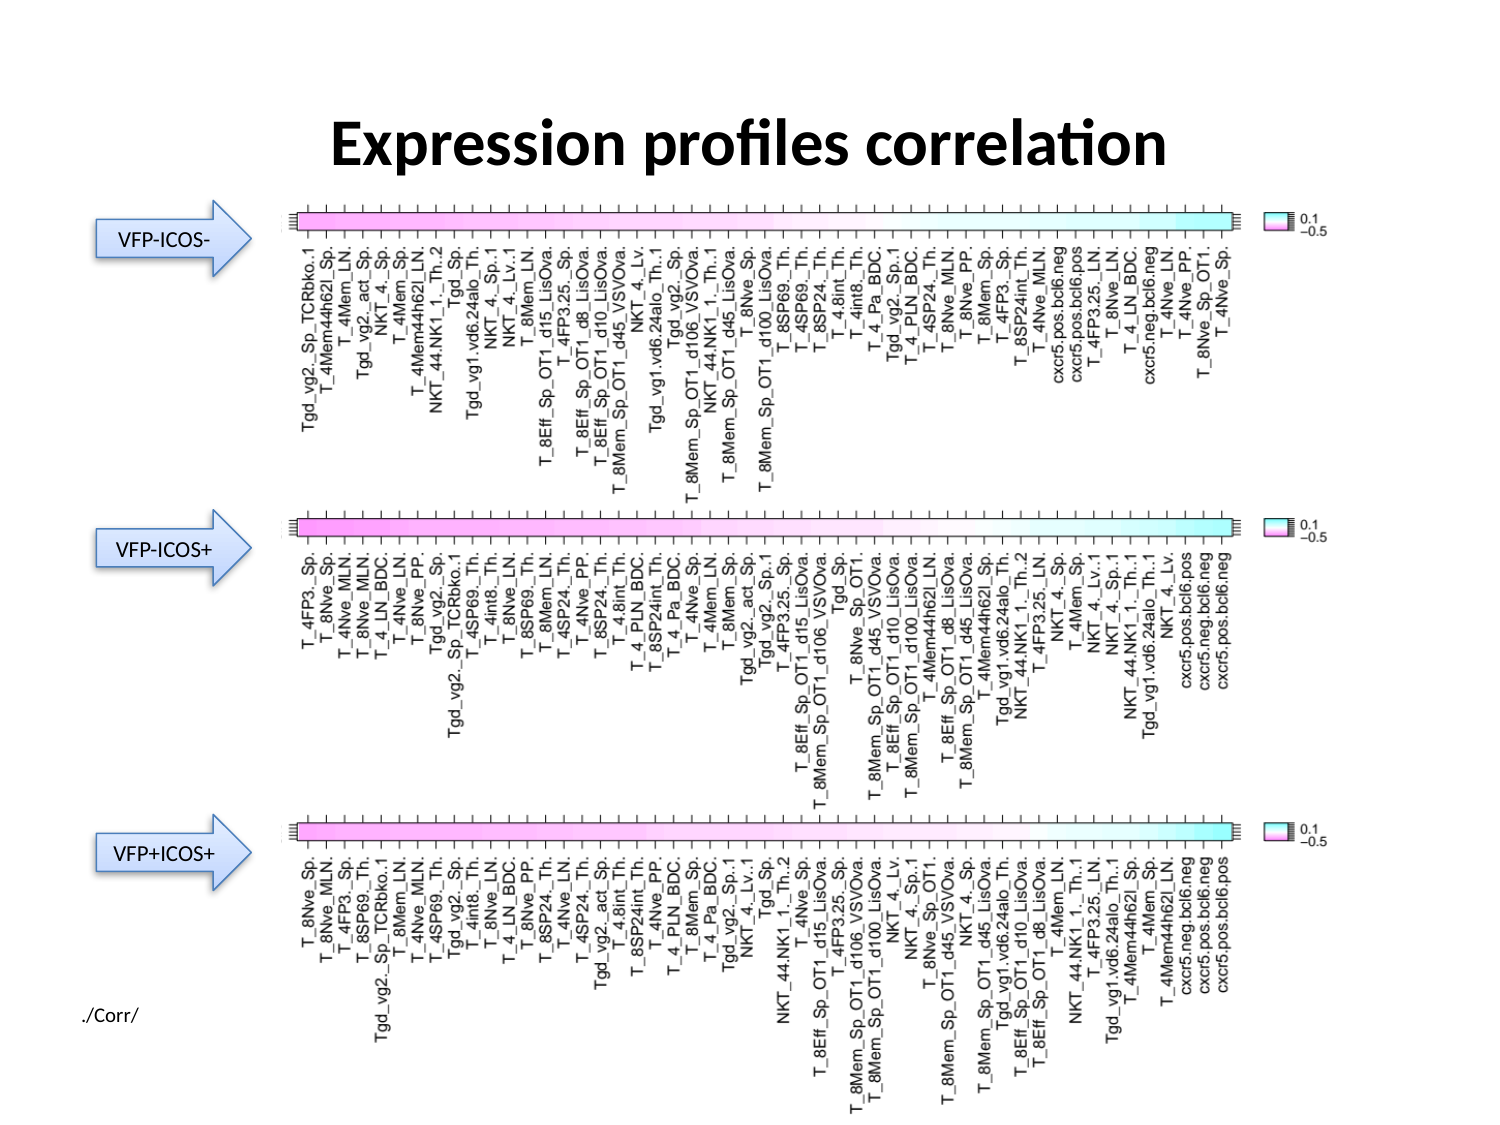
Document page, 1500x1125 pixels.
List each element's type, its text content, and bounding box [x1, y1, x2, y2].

text_box VFP-ICOS- [95, 199, 252, 278]
text_box VFP-ICOS+ [95, 509, 252, 587]
text_box ./Corr/ [66, 994, 154, 1034]
title Expression profiles correlation [75, 45, 1425, 233]
picture [281, 200, 1333, 1117]
text_box VFP+ICOS+ [95, 813, 252, 892]
